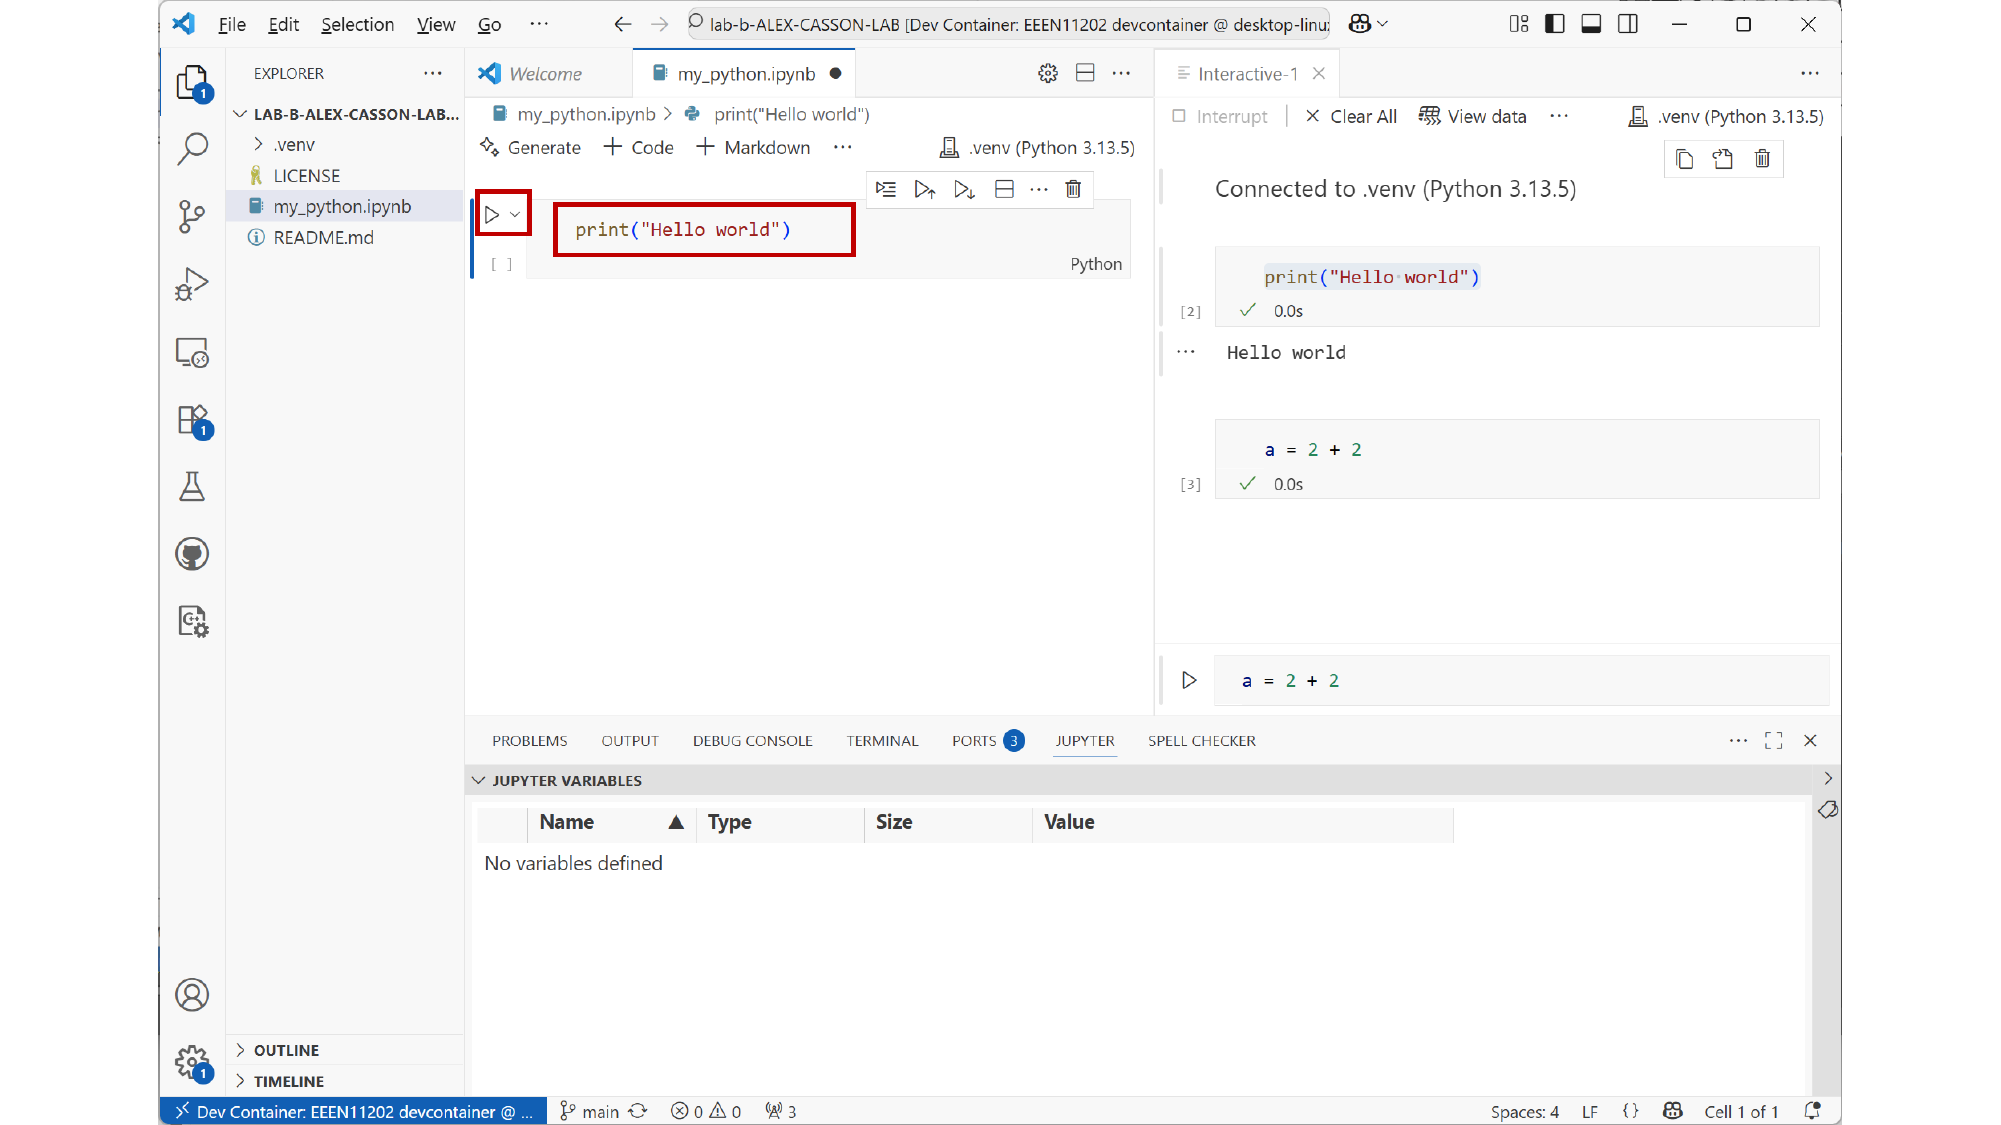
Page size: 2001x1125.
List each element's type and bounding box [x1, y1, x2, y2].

picture [158, 0, 1842, 1125]
